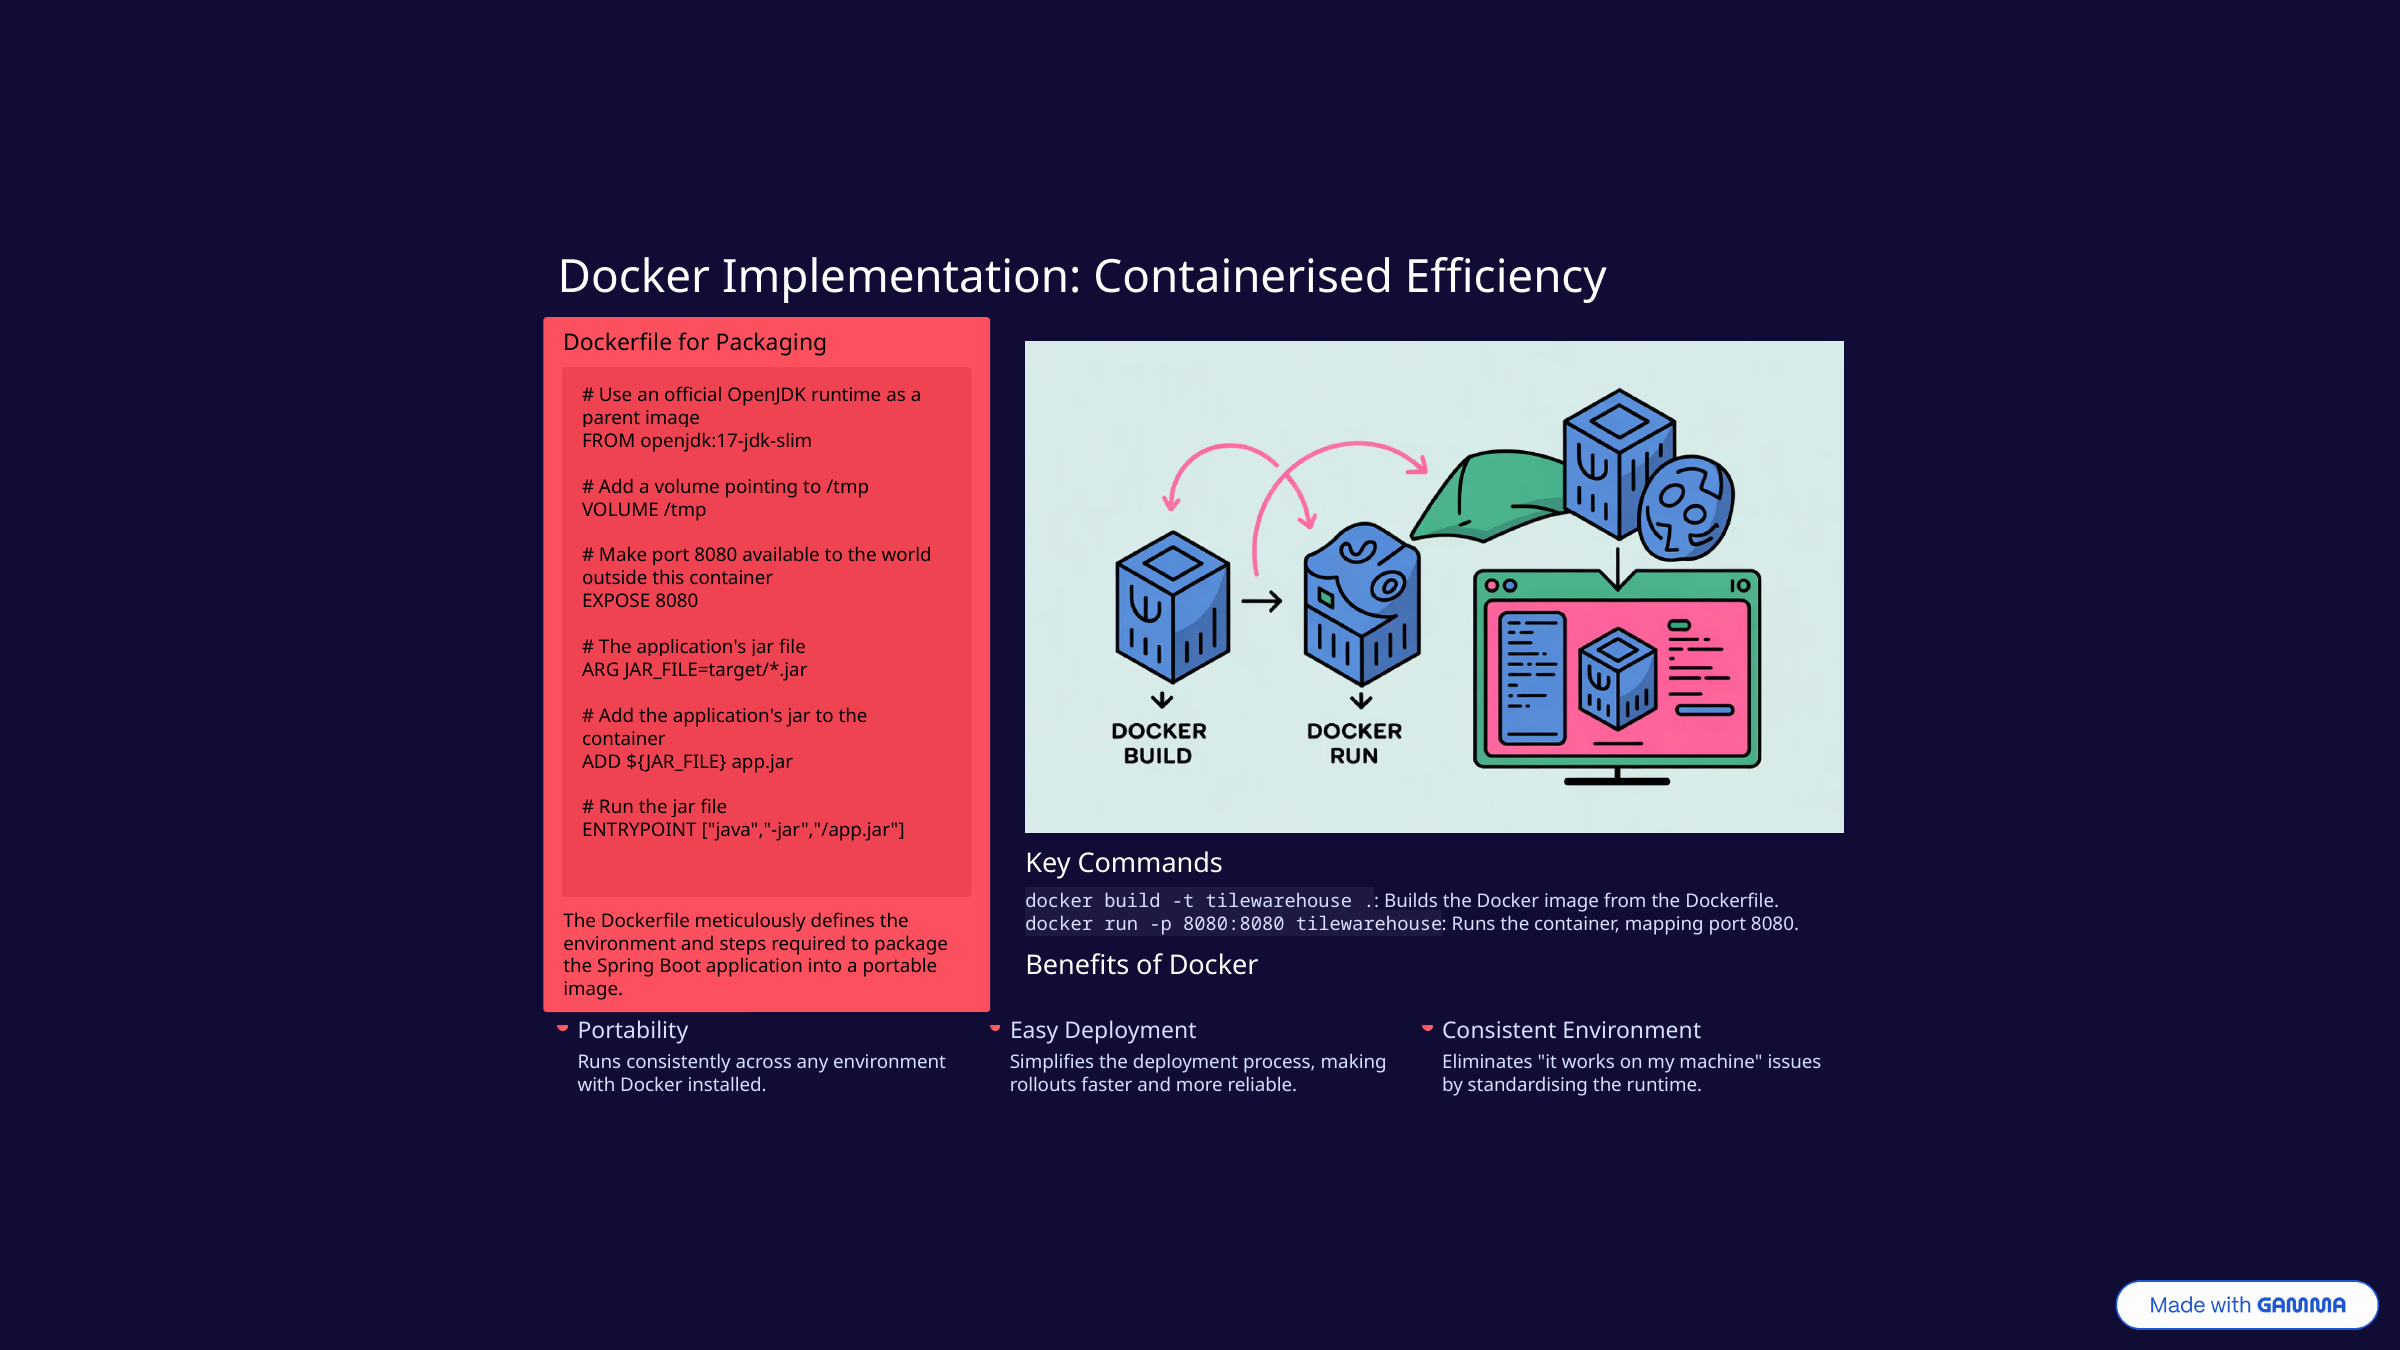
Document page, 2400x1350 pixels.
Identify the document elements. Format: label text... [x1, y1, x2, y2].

text_box Portability [577, 1014, 811, 1044]
text_box [543, 317, 991, 1013]
text_box Key Commands [1025, 843, 1305, 879]
text_box Docker Implementation: Containerised Efficiency [557, 244, 1569, 303]
text_box Consistent Environment [1442, 1014, 1693, 1044]
picture [2106, 1271, 2389, 1339]
text_box Simplifies the deployment process, making rollouts faster and more reliable. [1009, 1049, 1410, 1098]
text_box # Use an official OpenJDK runtime as a parent image FROM openjdk:17-jdk-slim # Add a volume pointing to /tmp VOLUME /tmp # Make port 8080 available to the world outside this container EXPOSE 8080 # The application's jar file ARG JAR_FILE=target/*.jar # Add the application's jar to the container ADD ${JAR_FILE} app.jar # Run the jar file ENTRYPOINT ["java","-jar","/app.jar"] [582, 382, 952, 882]
picture [557, 1025, 568, 1036]
text_box The Dockerfile meticulously defines the environment and steps required to package the Spring Boot application into a portable image. [563, 907, 971, 1003]
text_box docker build -t tilewarehouse .: Builds the Docker image from the Dockerfile. docker run -p 8080:8080 tilewarehouse: Runs the container, mapping port 8080. [1025, 888, 1844, 936]
text_box Easy Deployment [1009, 1014, 1243, 1044]
picture [990, 1025, 1000, 1036]
text_box [562, 367, 972, 897]
text_box Benefits of Docker [1025, 945, 1305, 981]
text_box Dockerfile for Packaging [563, 327, 814, 357]
text_box Eliminates "it works on my machine" issues by standardising the runtime. [1442, 1049, 1843, 1098]
text_box Runs consistently across any environment with Docker installed. [577, 1049, 978, 1098]
picture [1422, 1025, 1433, 1036]
picture [1025, 341, 1844, 833]
